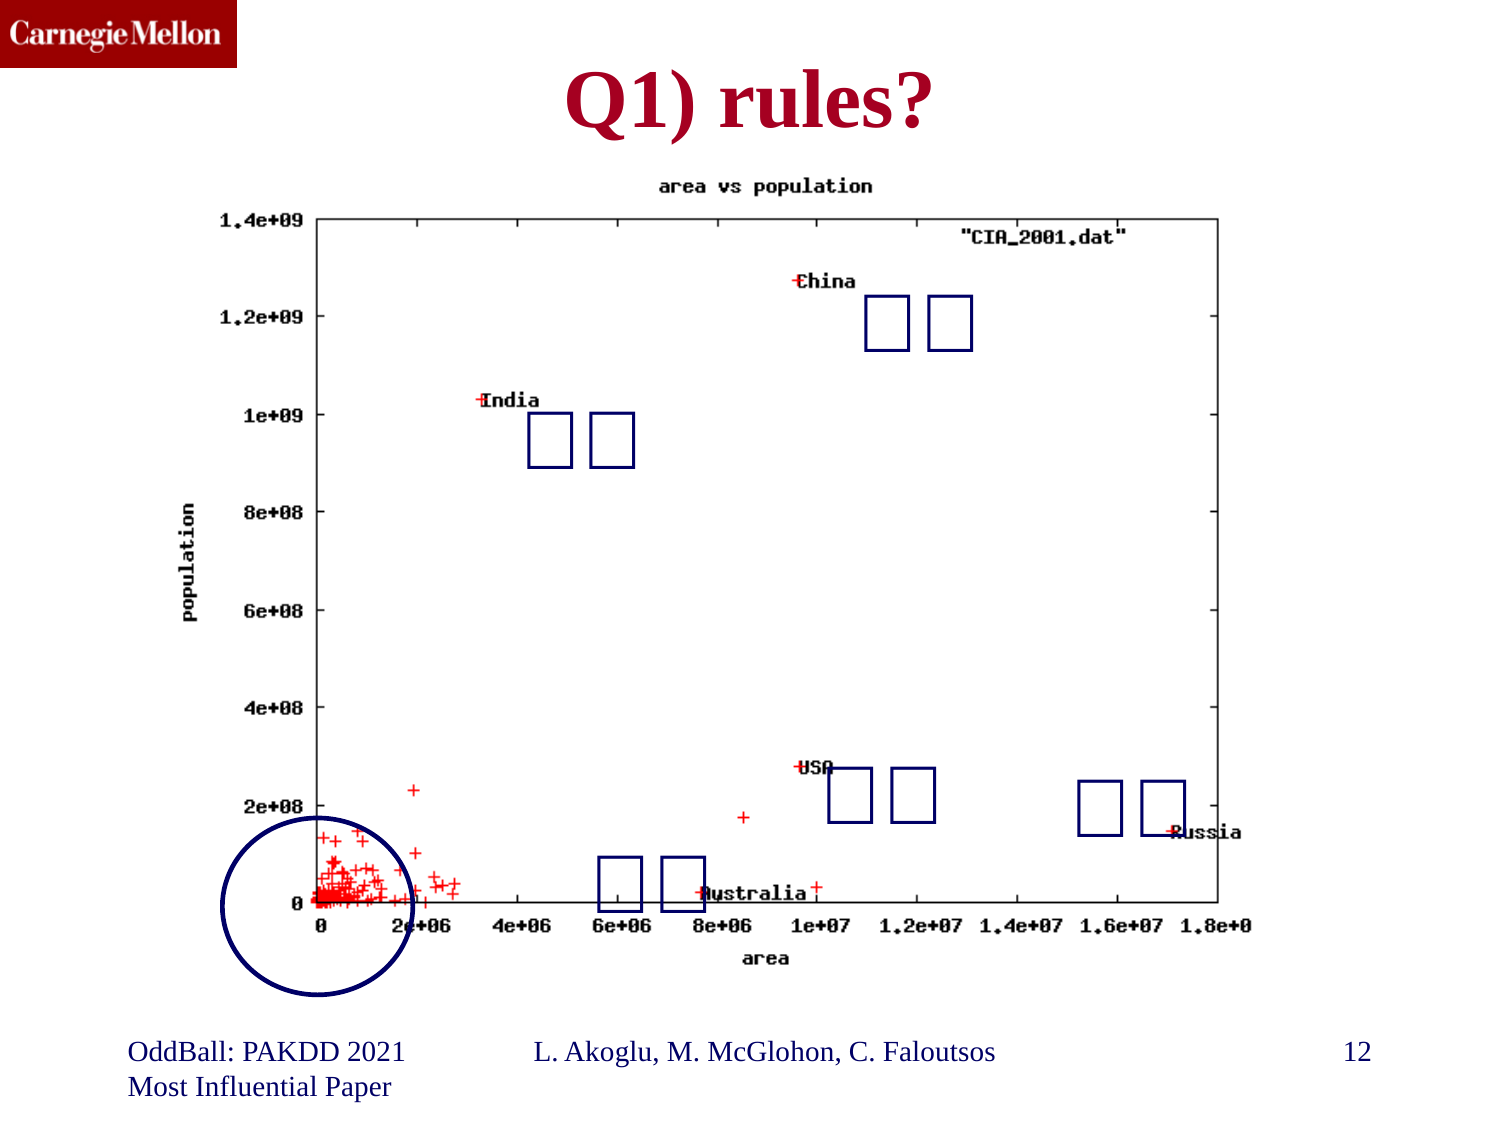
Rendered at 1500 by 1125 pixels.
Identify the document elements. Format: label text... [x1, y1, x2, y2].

picture [0, 0, 112, 68]
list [165, 154, 1253, 971]
slide_number 12 [1074, 1024, 1388, 1101]
footer L. Akoglu, M. McGlohon, C. Faloutsos [512, 1024, 1018, 1101]
title Q1) rules? [112, 0, 1388, 188]
slide_number OddBall: PAKDD 2021 Most Influential Paper [112, 1024, 426, 1101]
text_box [263, 979, 372, 995]
